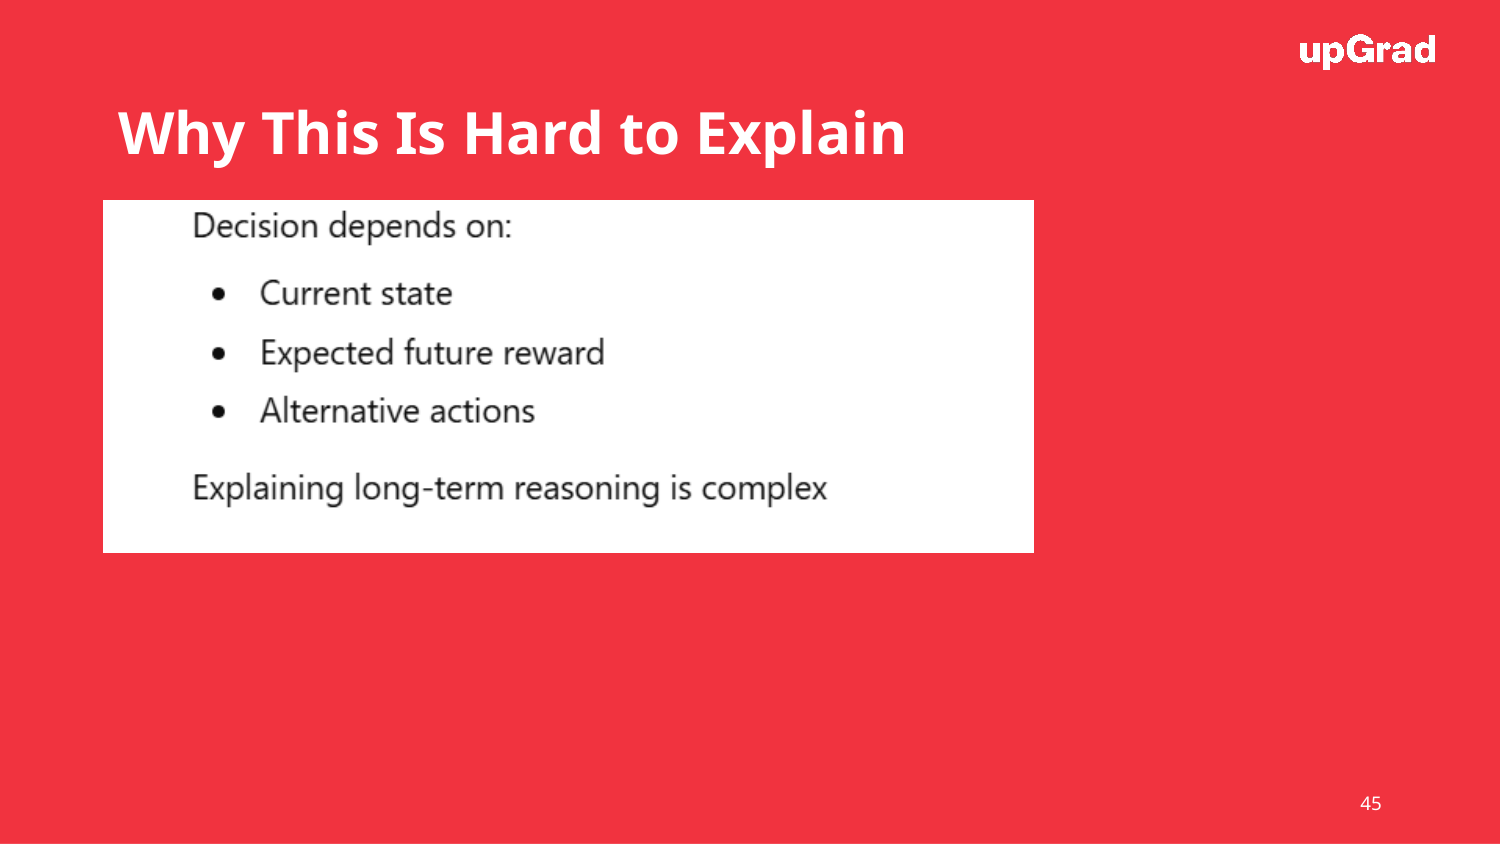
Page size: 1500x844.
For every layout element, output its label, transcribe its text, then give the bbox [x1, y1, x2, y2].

title Why This Is Hard to Explain [103, 89, 1087, 182]
picture [103, 200, 1034, 553]
slide_number 45 [1059, 782, 1397, 827]
picture [1300, 34, 1435, 70]
